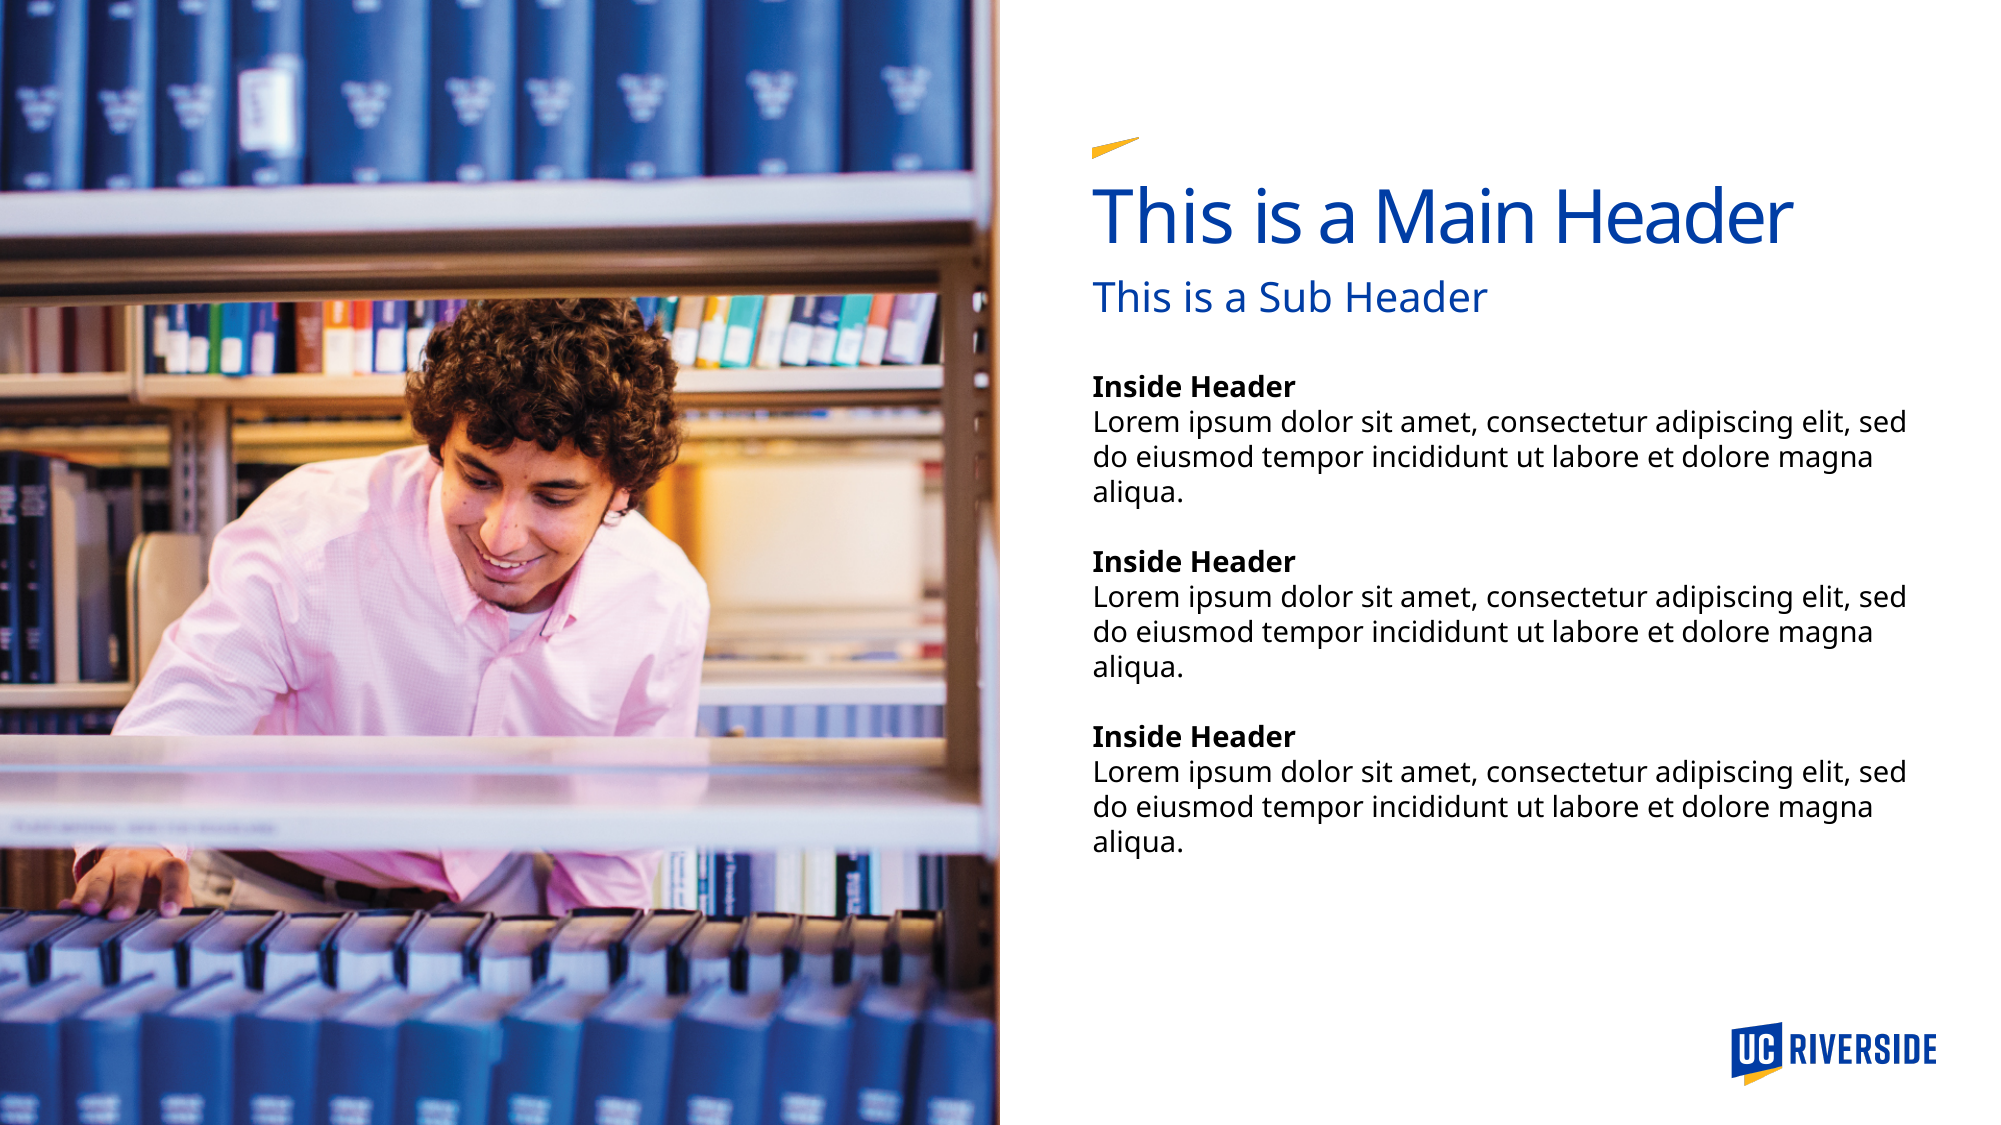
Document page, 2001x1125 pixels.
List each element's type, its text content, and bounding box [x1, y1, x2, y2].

picture [0, 0, 1000, 1125]
picture [1731, 1022, 1936, 1086]
text_box This is a Sub Header [1092, 270, 1920, 321]
picture [1092, 137, 1139, 159]
text_box Inside Header Lorem ipsum dolor sit amet, consectetur adipiscing elit, sed do eiusmod tempor incididunt ut labore et dolore magna aliqua. Inside Header Lorem ipsum dolor sit amet, consectetur adipiscing elit, sed do eiusmod tempor incididunt ut labore et dolore magna aliqua. Inside Header Lorem ipsum dolor sit amet, consectetur adipiscing elit, sed do eiusmod tempor incididunt ut labore et dolore magna aliqua. [1092, 368, 1920, 894]
text_box This is a Main Header [1092, 168, 1920, 260]
